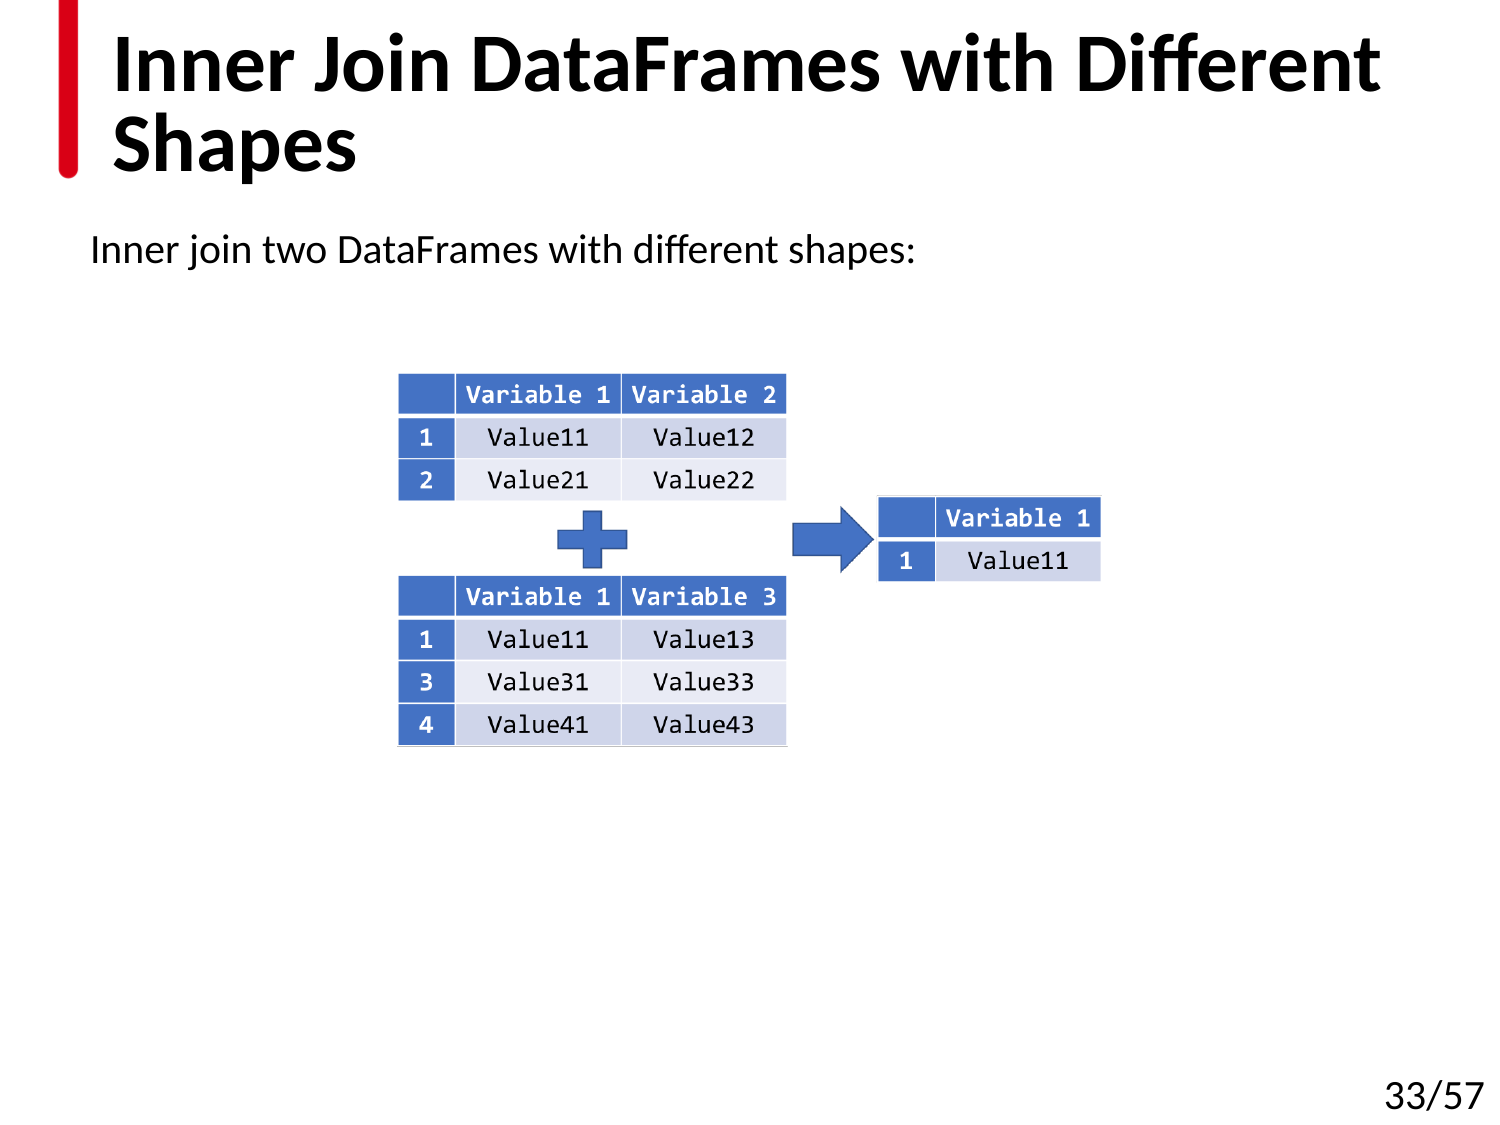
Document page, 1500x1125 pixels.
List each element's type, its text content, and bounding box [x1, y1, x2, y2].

list Inner join two DataFrames with different shapes: [75, 214, 1425, 957]
picture [396, 368, 1104, 756]
picture [57, 0, 81, 200]
title Inner Join DataFrames with Different Shapes [97, 0, 1500, 215]
